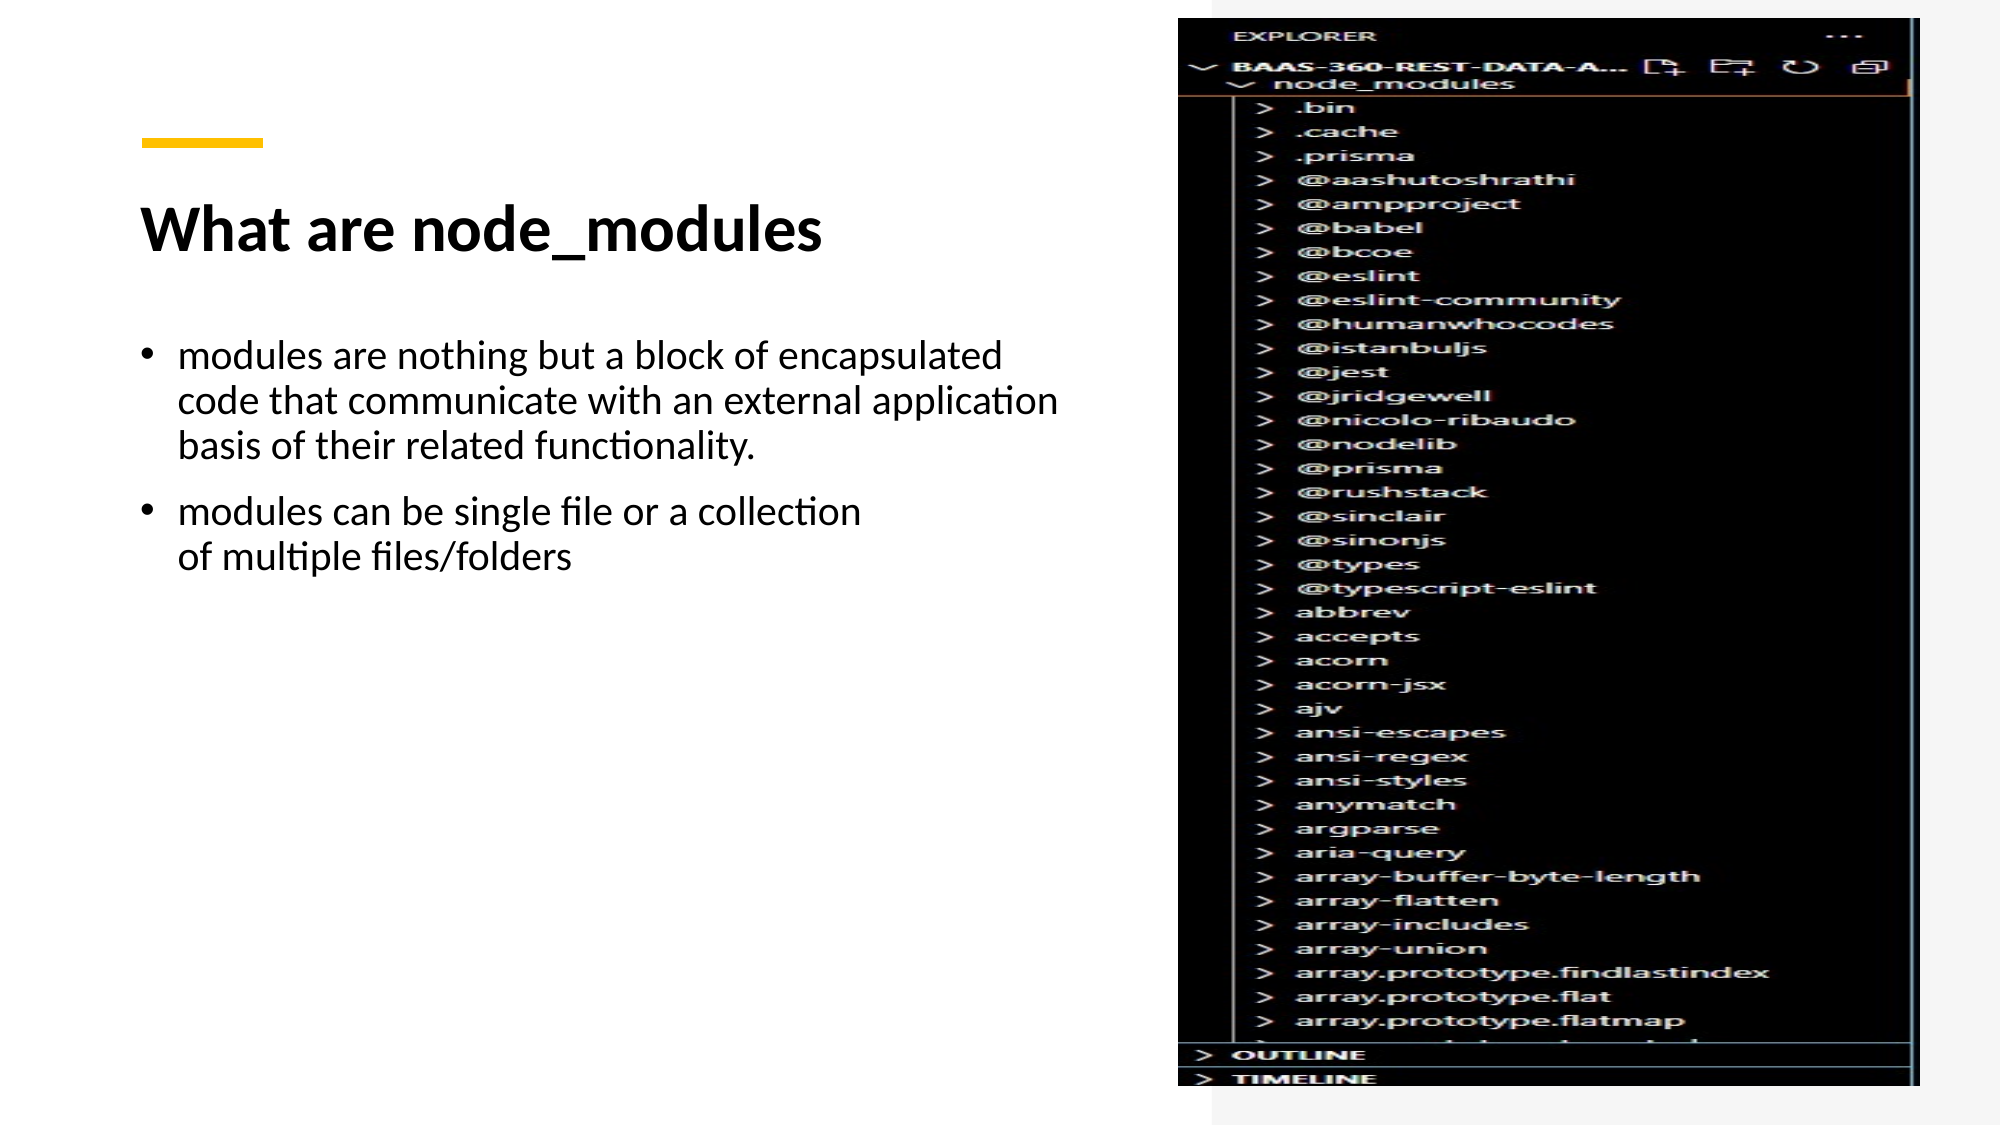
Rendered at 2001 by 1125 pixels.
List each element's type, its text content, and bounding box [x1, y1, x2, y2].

list modules are nothing but a block of encapsulated code that communicate with an external application basis of their related functionality. modules can be single file or a collection of multiple files/folders [125, 325, 1075, 1010]
title What are node_modules [125, 186, 1075, 325]
text_box [1211, 0, 2000, 1125]
picture [1178, 18, 1920, 1086]
